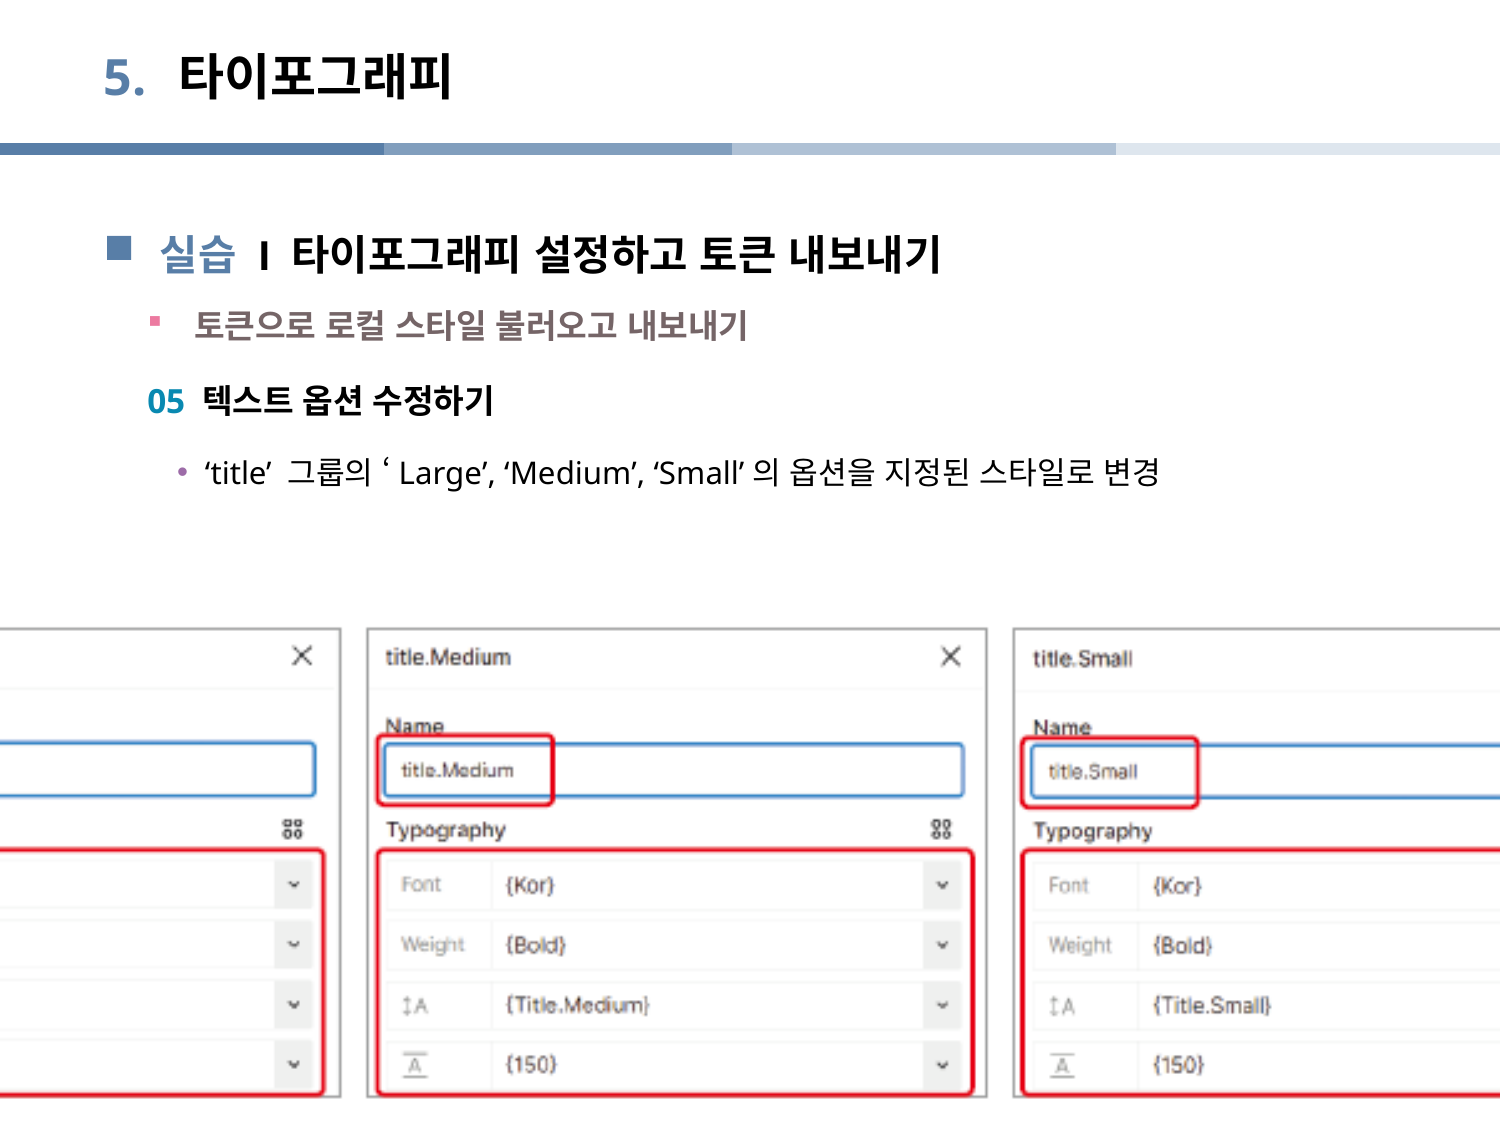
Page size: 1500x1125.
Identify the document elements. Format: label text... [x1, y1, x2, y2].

title 타이포그래피 [88, 30, 1211, 121]
picture [0, 601, 1500, 1125]
text_box 실습 I 타이포그래피 설정하고 토큰 내보내기 토큰으로 로컬 스타일 불러오고 내보내기 05 텍스트 옵션 수정하기 ‘title’ 그룹의 ‘Large’, ‘Medium’, ‘Small’의 옵션을 지정된 스타일로 변경 [88, 196, 1471, 600]
